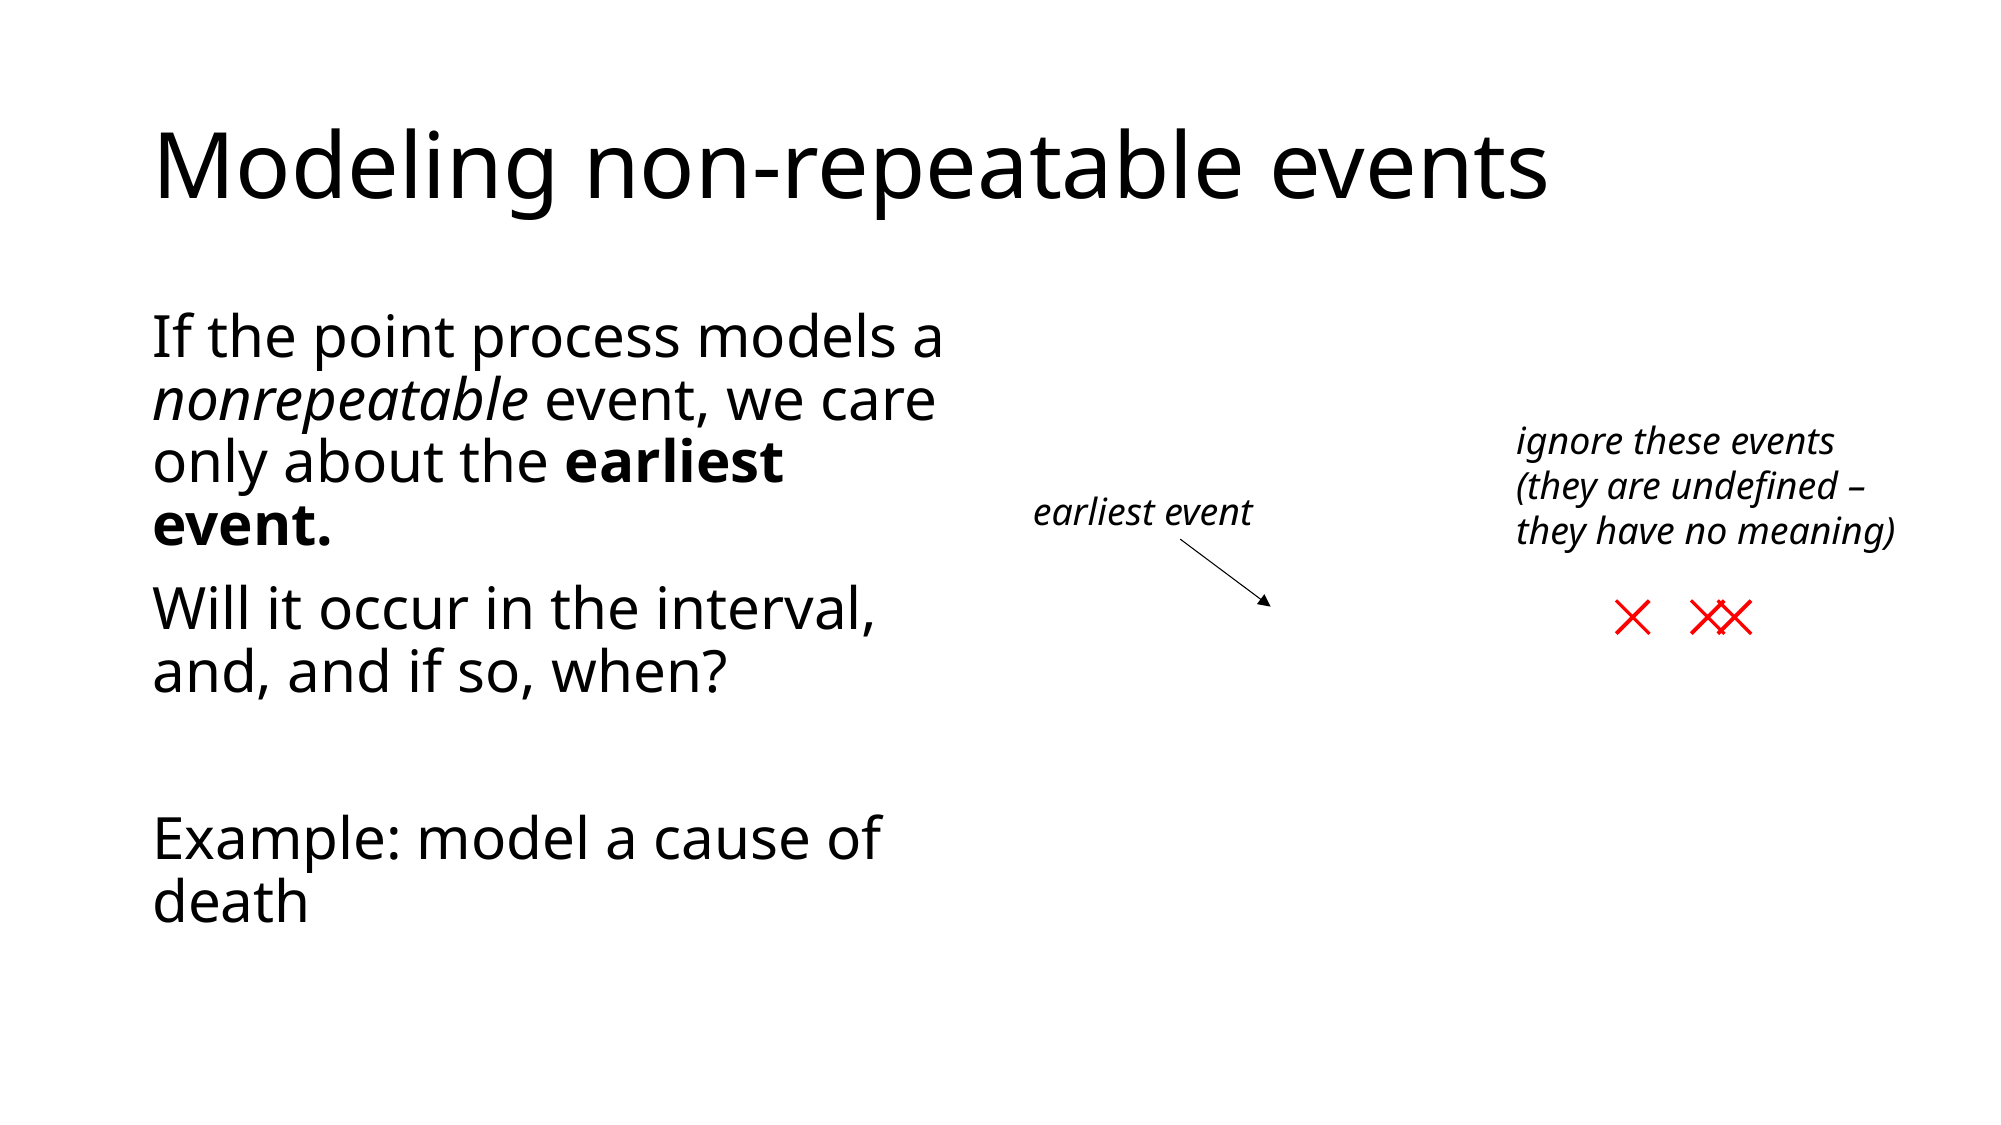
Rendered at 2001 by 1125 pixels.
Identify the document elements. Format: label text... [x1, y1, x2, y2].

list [1061, 430, 1813, 882]
text_box ignore these events (they are undefined – they have no meaning) [1501, 409, 1911, 560]
list If the point process models a nonrepeatable event, we care only about the earliest event. Will it occur in the interval, and, and if so, when? Example: model a cause of death [137, 299, 988, 1014]
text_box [1179, 538, 1271, 608]
text_box earliest event [1018, 480, 1061, 541]
title Modeling non-repeatable events [137, 59, 1863, 278]
